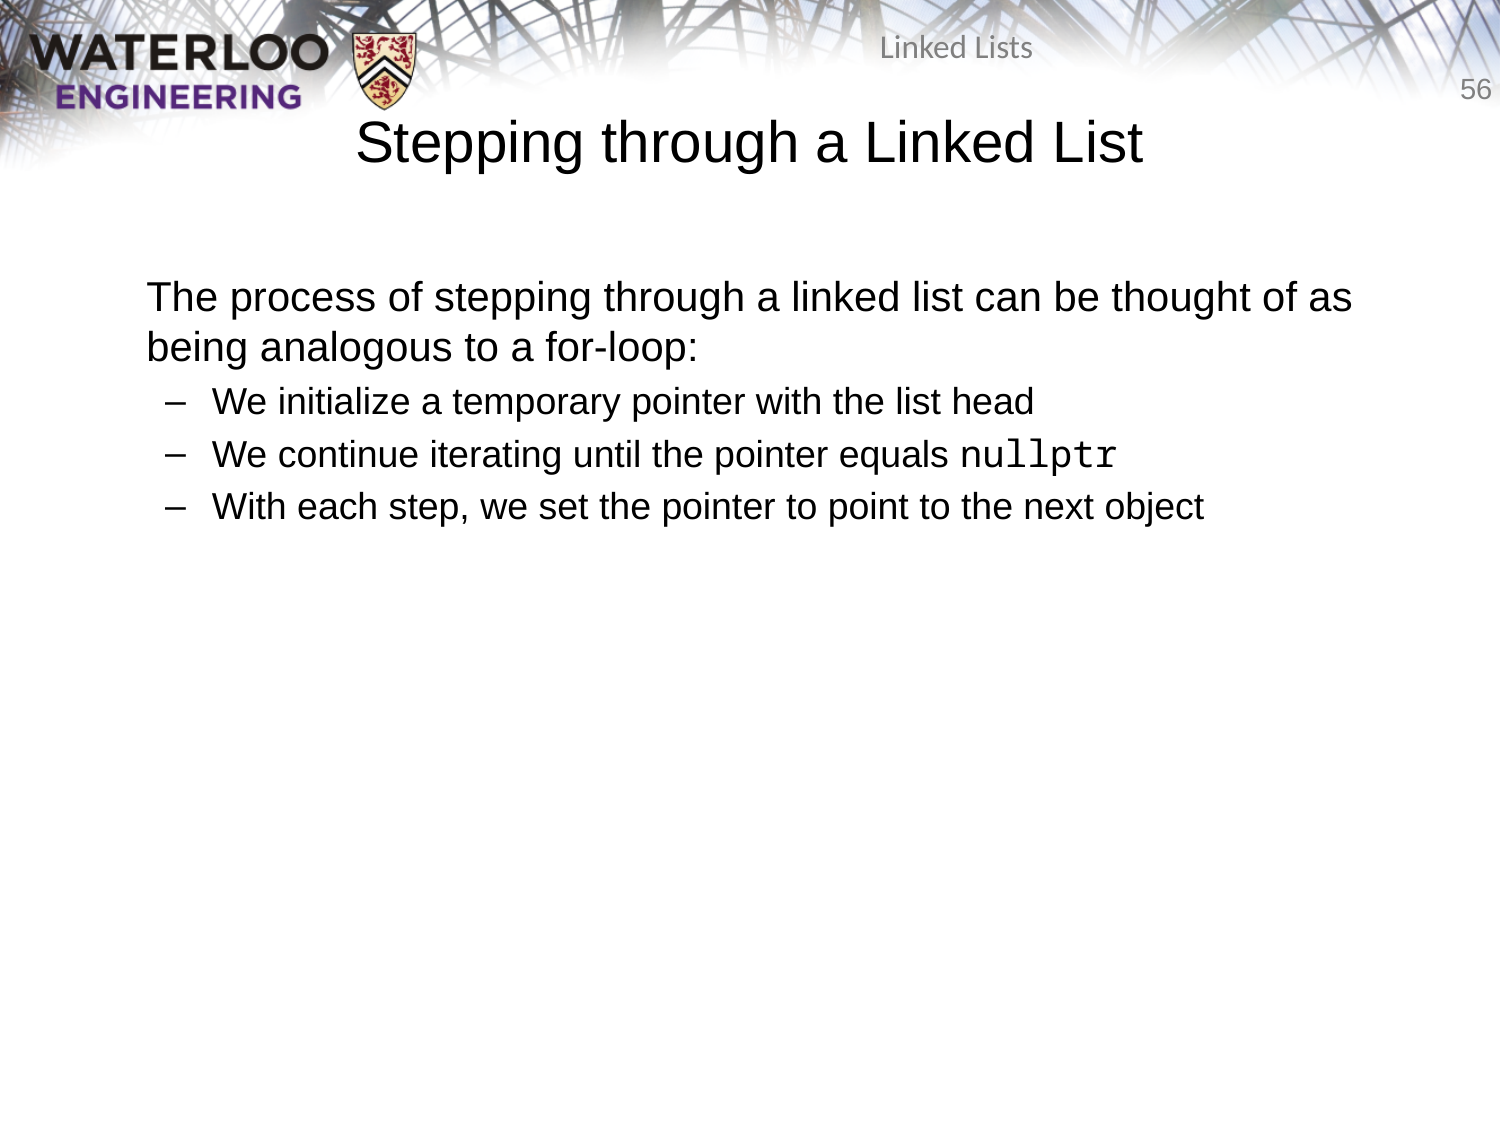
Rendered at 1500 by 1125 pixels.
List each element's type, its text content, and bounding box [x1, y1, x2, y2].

title Stepping through a Linked List [74, 44, 1426, 233]
picture [0, 0, 1500, 1125]
list The process of stepping through a linked list can be thought of as being analogous to a for-loop: We initialize a temporary pointer with the list head We continue iterating until the pointer equals nullptr With each step, we set the pointer to point to the next object [74, 262, 1426, 1006]
